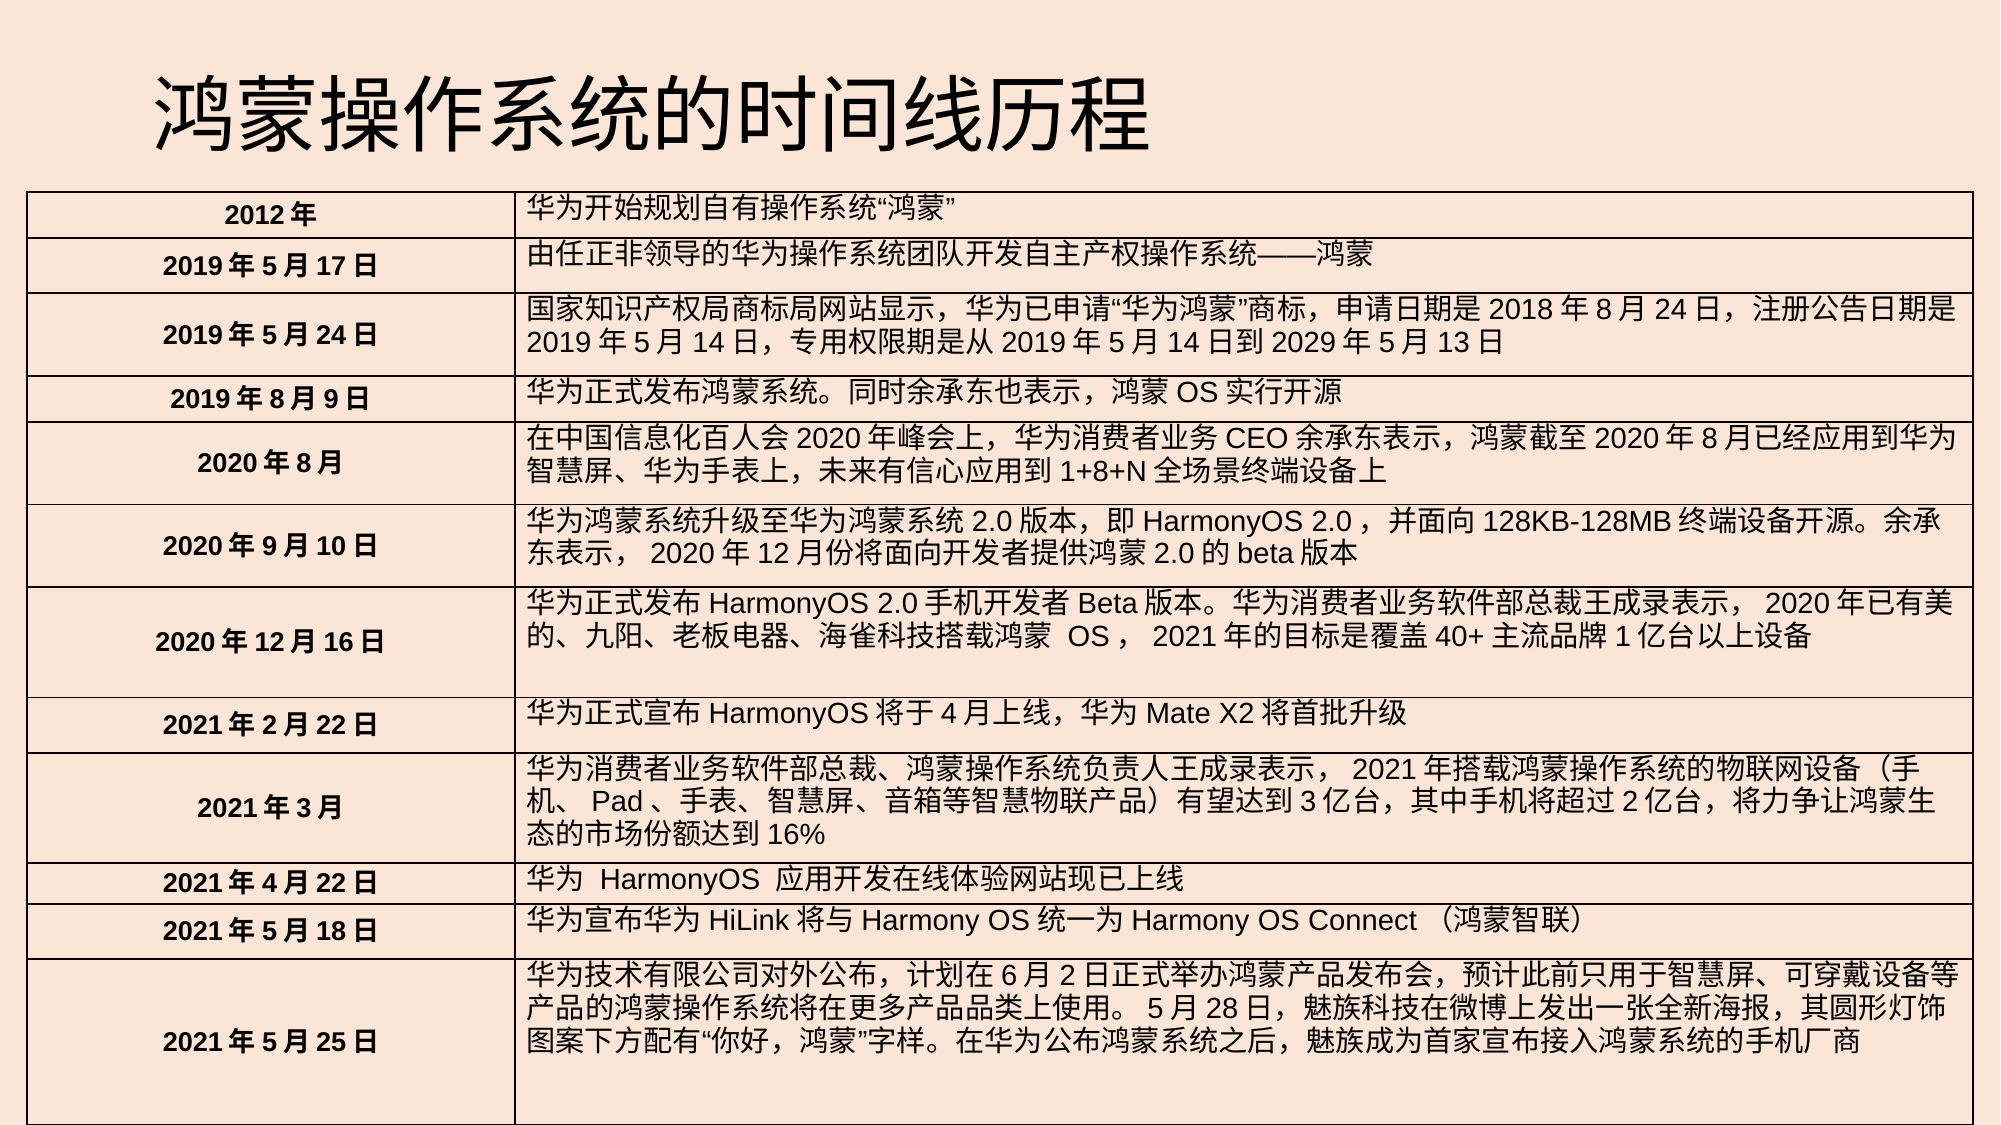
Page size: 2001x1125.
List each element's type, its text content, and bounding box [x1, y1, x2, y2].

table_cell 2020年8月 [28, 423, 514, 504]
table_cell 华为鸿蒙系统升级至华为鸿蒙系统2.0版本，即HarmonyOS 2.0，并面向128KB-128MB终端设备开源。余承东表示，2020年12月份将面向开发者提供鸿蒙2.0的beta版本 [516, 505, 1972, 586]
table_cell 2020年12月16日 [28, 588, 514, 697]
table_cell 2019年5月17日 [28, 239, 514, 292]
table_cell 2020年9月10日 [28, 505, 514, 586]
table_cell 2019年8月9日 [28, 377, 514, 421]
table_cell 2019年5月24日 [28, 294, 514, 375]
table_cell 华为正式发布鸿蒙系统。同时余承东也表示，鸿蒙OS实行开源 [516, 377, 1972, 421]
table_cell 华为技术有限公司对外公布，计划在6月2日正式举办鸿蒙产品发布会，预计此前只用于智慧屏、可穿戴设备等产品的鸿蒙操作系统将在更多产品品类上使用。5月28日，魅族科技在微博上发出一张全新海报，其圆形灯饰图案下方配有“你好，鸿蒙”字样。在华为公布鸿蒙系统之后，魅族成为首家宣布接入鸿蒙系统的手机厂商 [516, 960, 1972, 1124]
table_cell 2021年4月22日 [28, 864, 514, 903]
table_cell 华为宣布华为HiLink将与Harmony OS统一为Harmony OS Connect（鸿蒙智联） [516, 905, 1972, 958]
table_cell 由任正非领导的华为操作系统团队开发自主产权操作系统——鸿蒙 [516, 239, 1972, 292]
title 鸿蒙操作系统的时间线历程 [137, 9, 1863, 191]
table_header 2012年 [28, 193, 514, 237]
table_cell 华为正式宣布HarmonyOS将于4月上线，华为Mate X2将首批升级 [516, 698, 1972, 752]
table_cell 国家知识产权局商标局网站显示，华为已申请“华为鸿蒙”商标，申请日期是2018年8月24日，注册公告日期是2019年5月14日，专用权限期是从2019年5月14日到2029年5月13日 [516, 294, 1972, 375]
table_cell 在中国信息化百人会2020年峰会上，华为消费者业务CEO余承东表示，鸿蒙截至2020年8月已经应用到华为智慧屏、华为手表上，未来有信心应用到1+8+N全场景终端设备上 [516, 423, 1972, 504]
table_cell 2021年5月25日 [28, 960, 514, 1124]
table_cell 2021年5月18日 [28, 905, 514, 958]
table_cell 华为 HarmonyOS 应用开发在线体验网站现已上线 [516, 864, 1972, 903]
table_header 华为开始规划自有操作系统“鸿蒙” [516, 193, 1972, 237]
table_cell 华为消费者业务软件部总裁、鸿蒙操作系统负责人王成录表示，2021年搭载鸿蒙操作系统的物联网设备（手机、Pad、手表、智慧屏、音箱等智慧物联产品）有望达到3亿台，其中手机将超过2亿台，将力争让鸿蒙生态的市场份额达到16% [516, 754, 1972, 862]
table_cell 2021年2月22日 [28, 698, 514, 752]
table_cell 华为正式发布HarmonyOS 2.0手机开发者Beta版本。华为消费者业务软件部总裁王成录表示，2020年已有美的、九阳、老板电器、海雀科技搭载鸿蒙 OS，2021年的目标是覆盖40+主流品牌1亿台以上设备 [516, 588, 1972, 697]
table_cell 2021年3月 [28, 754, 514, 862]
